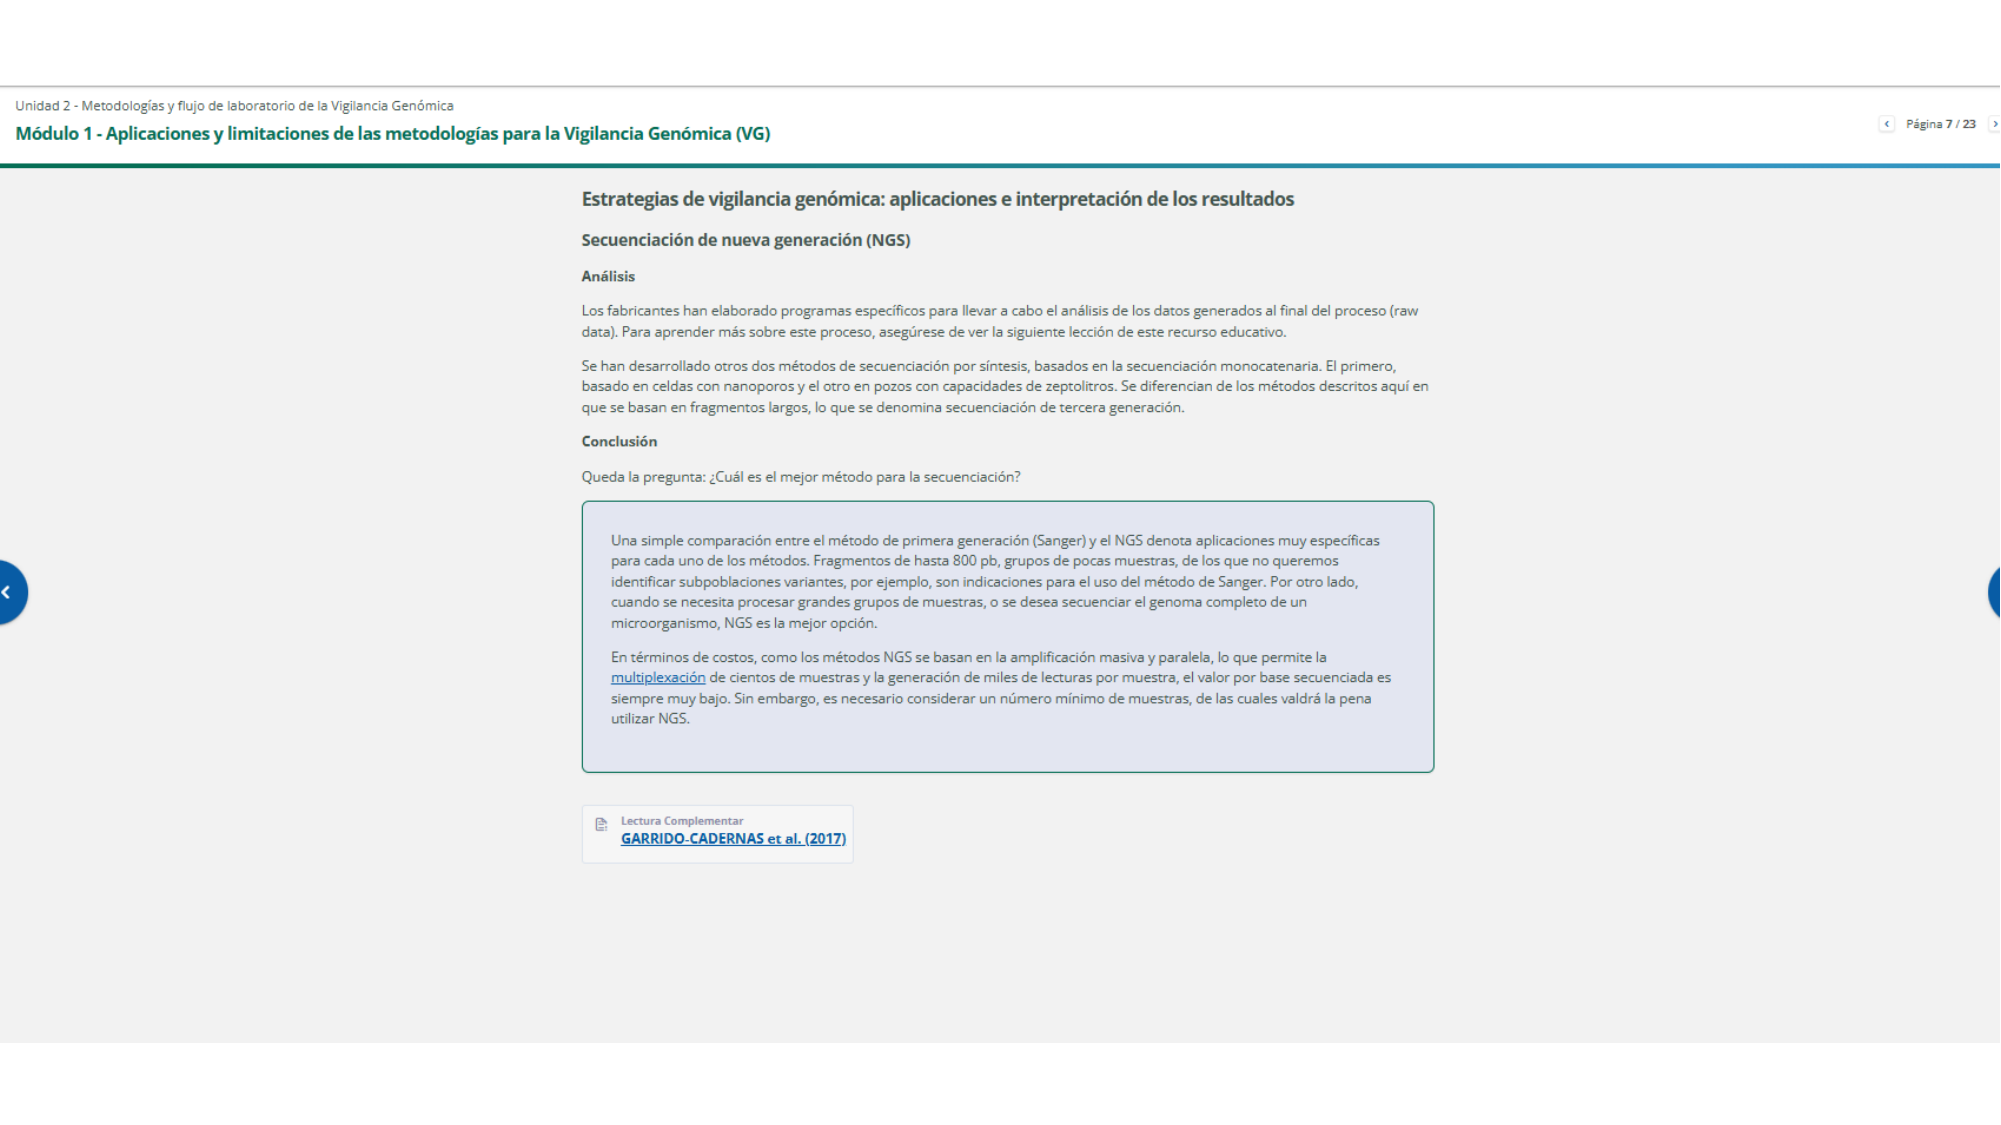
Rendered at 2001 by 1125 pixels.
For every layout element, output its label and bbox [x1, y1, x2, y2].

picture [0, 81, 2000, 1044]
